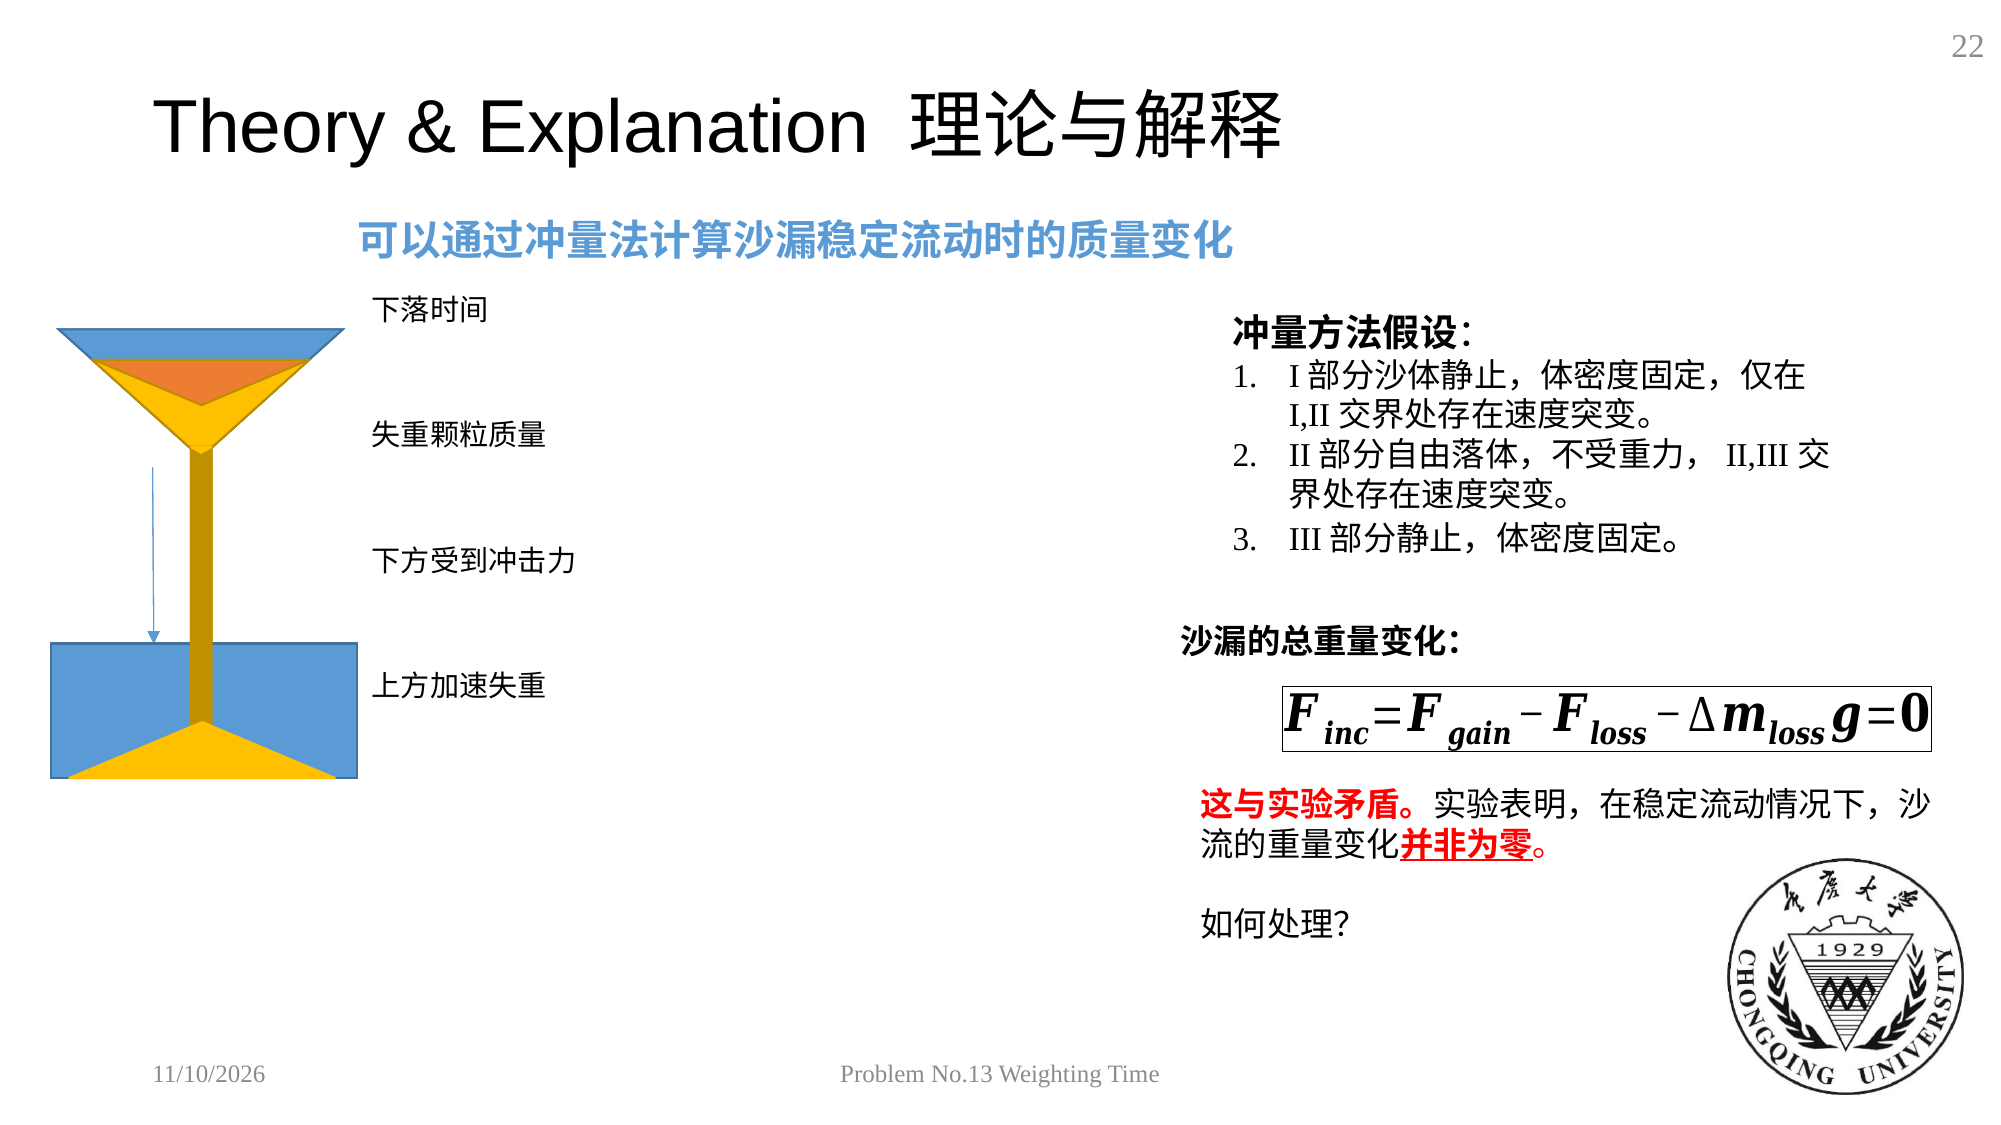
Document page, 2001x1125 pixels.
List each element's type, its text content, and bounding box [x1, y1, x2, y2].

picture [1727, 991, 1964, 1095]
footer Problem No.13 Weighting Time [662, 1042, 1338, 1103]
list 沙漏的总重量变化： [1165, 617, 2000, 676]
text_box 这与实验矛盾。实验表明，在稳定流动情况下，沙流的重量变化并非为零。 如何处理？ [1185, 775, 1974, 991]
slide_number 22 [1624, 0, 2000, 89]
title Theory & Explanation 理论与解释 [137, 59, 1863, 196]
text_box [51, 329, 357, 779]
text_box 冲量方法假设： I部分沙体静止，体密度固定，仅在I,II交界处存在速度突变。 II部分自由落体，不受重力，II,III交界处存在速度突变。 III部分静止，体密度固定。 [1217, 301, 1863, 566]
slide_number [137, 1042, 588, 1103]
